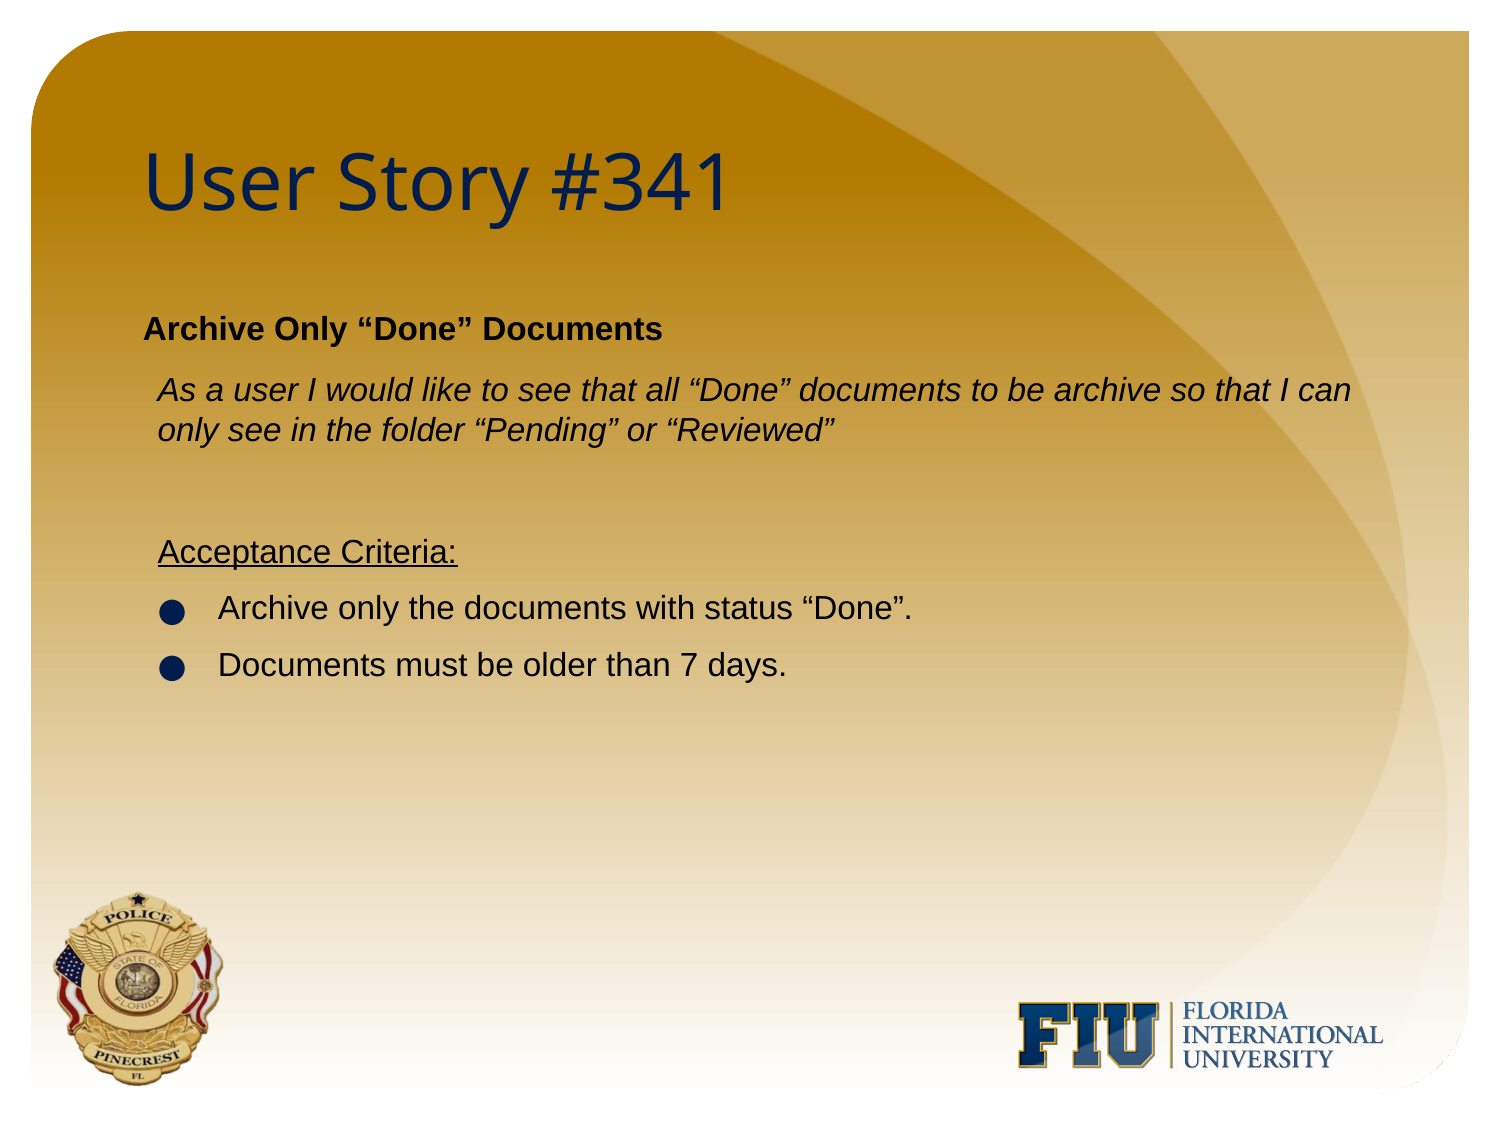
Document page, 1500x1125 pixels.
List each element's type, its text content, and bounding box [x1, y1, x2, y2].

title User Story #341 [127, 62, 1372, 234]
picture [24, 30, 1473, 1094]
list Archive Only “Done” Documents As a user I would like to see that all “Done” documents to be archive so that I can only see in the folder “Pending” or “Reviewed” Acceptance Criteria: Archive only the documents with status “Done”. Documents must be older than 7 days. [127, 299, 1372, 991]
